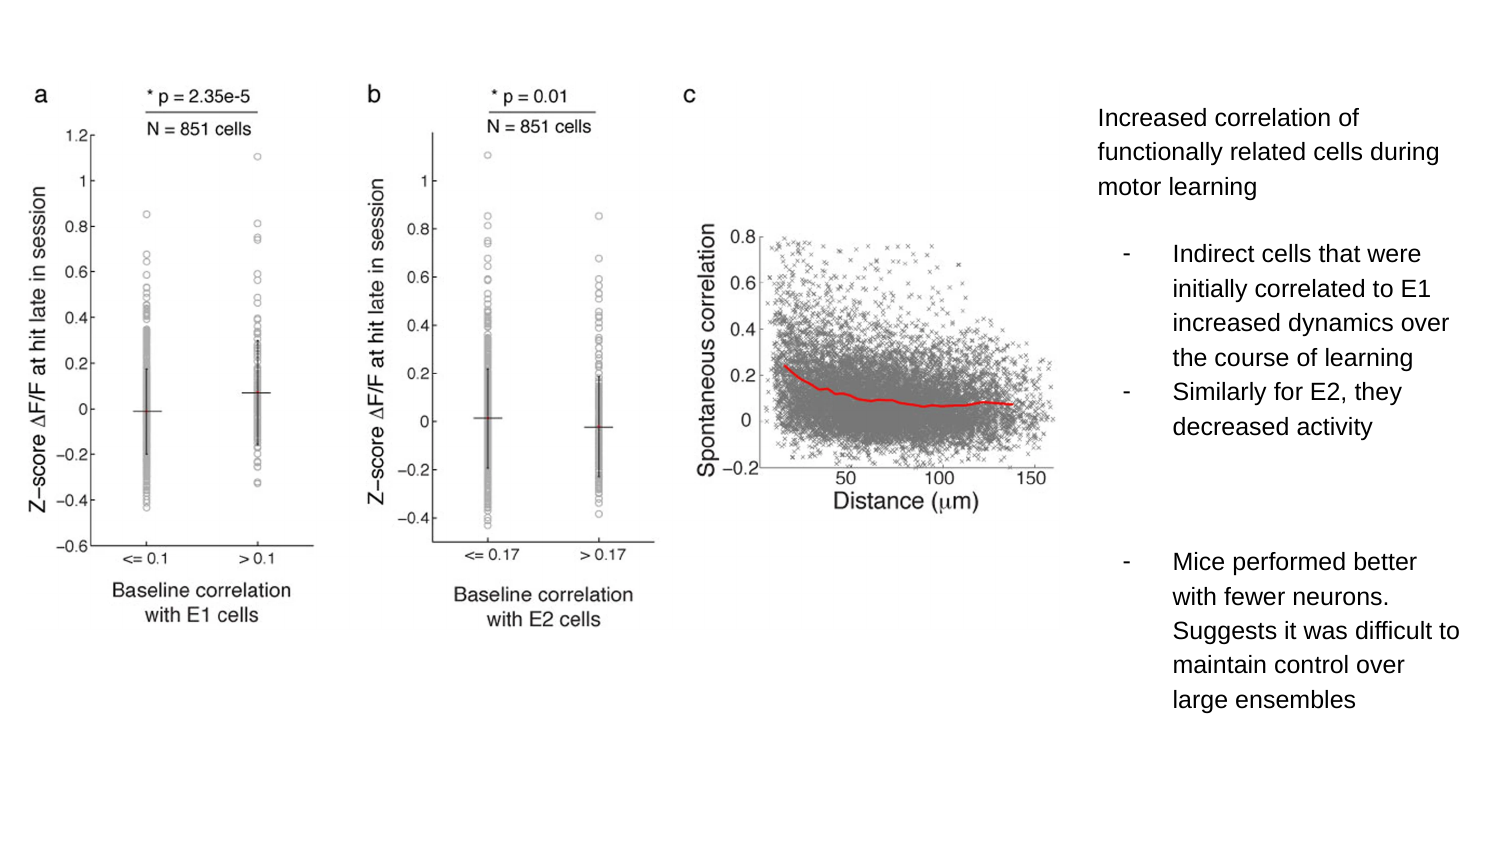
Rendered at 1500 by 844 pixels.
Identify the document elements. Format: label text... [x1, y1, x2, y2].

picture [26, 81, 1060, 630]
list Increased correlation of functionally related cells during motor learning Indirect cells that were initially correlated to E1 increased dynamics over the course of learning Similarly for E2, they decreased activity Mice performed better with fewer neurons. Suggests it was difficult to maintain control over large ensembles [1082, 81, 1477, 726]
